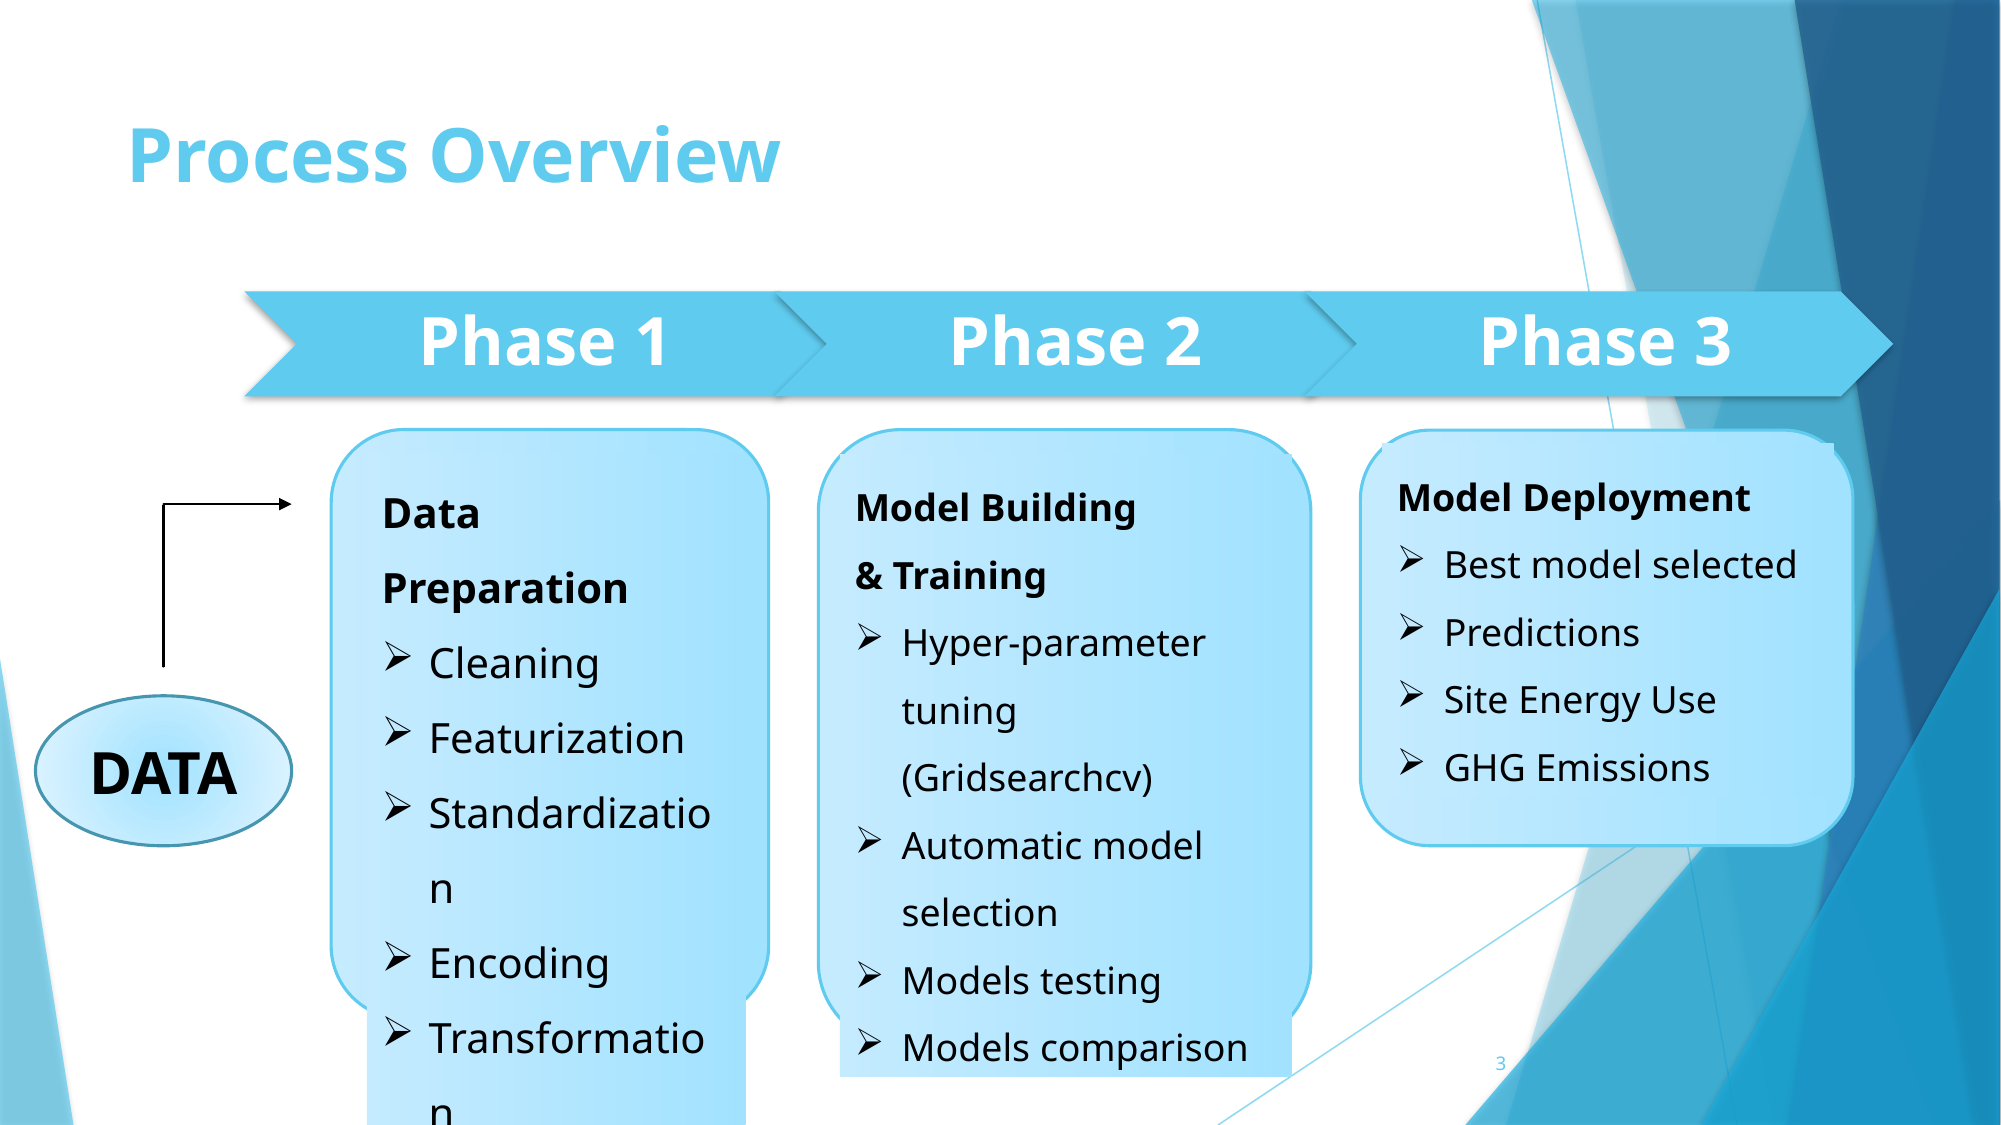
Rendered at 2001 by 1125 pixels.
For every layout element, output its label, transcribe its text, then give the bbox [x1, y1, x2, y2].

text_box DATA [33, 694, 294, 848]
title Process Overview [111, 99, 1522, 219]
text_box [330, 429, 770, 1020]
slide_number 3 [1409, 1034, 1522, 1095]
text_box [817, 429, 1312, 1046]
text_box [1359, 429, 1854, 847]
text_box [243, 290, 1895, 397]
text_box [162, 503, 293, 668]
